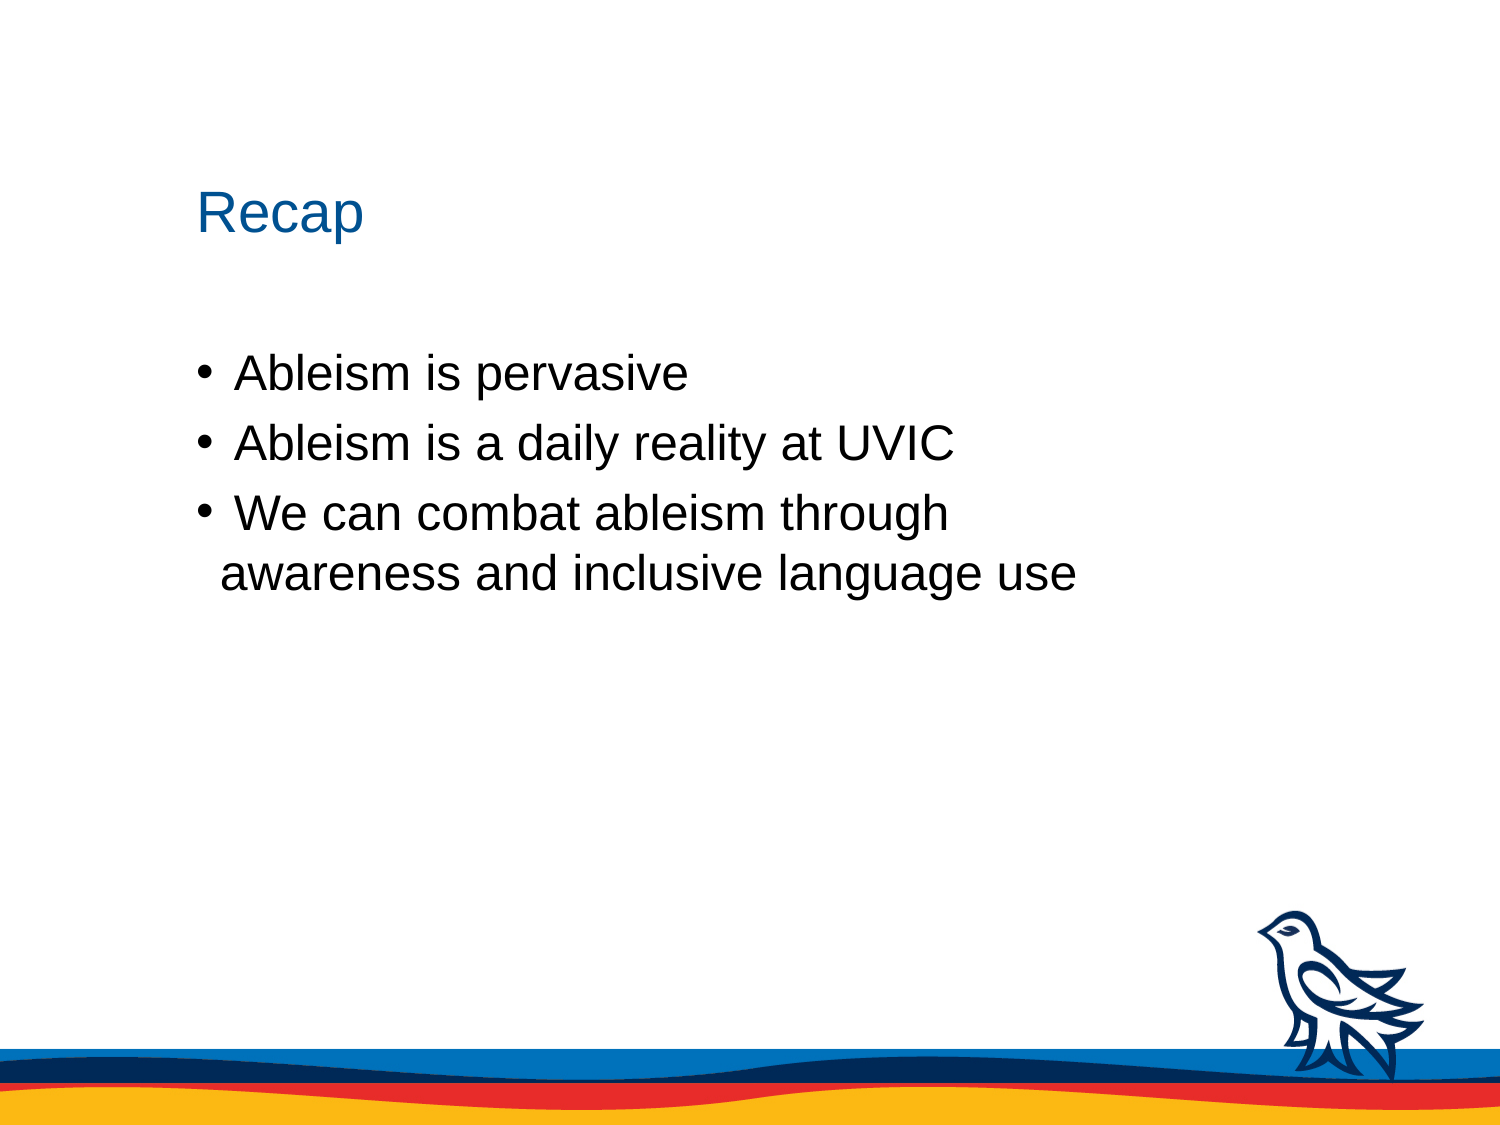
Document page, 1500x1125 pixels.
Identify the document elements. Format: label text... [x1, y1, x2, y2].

list Ableism is pervasive Ableism is a daily reality at UVIC We can combat ableism through awareness and inclusive language use [181, 333, 1209, 961]
title Recap [181, 115, 1209, 304]
picture [0, 0, 1500, 1125]
